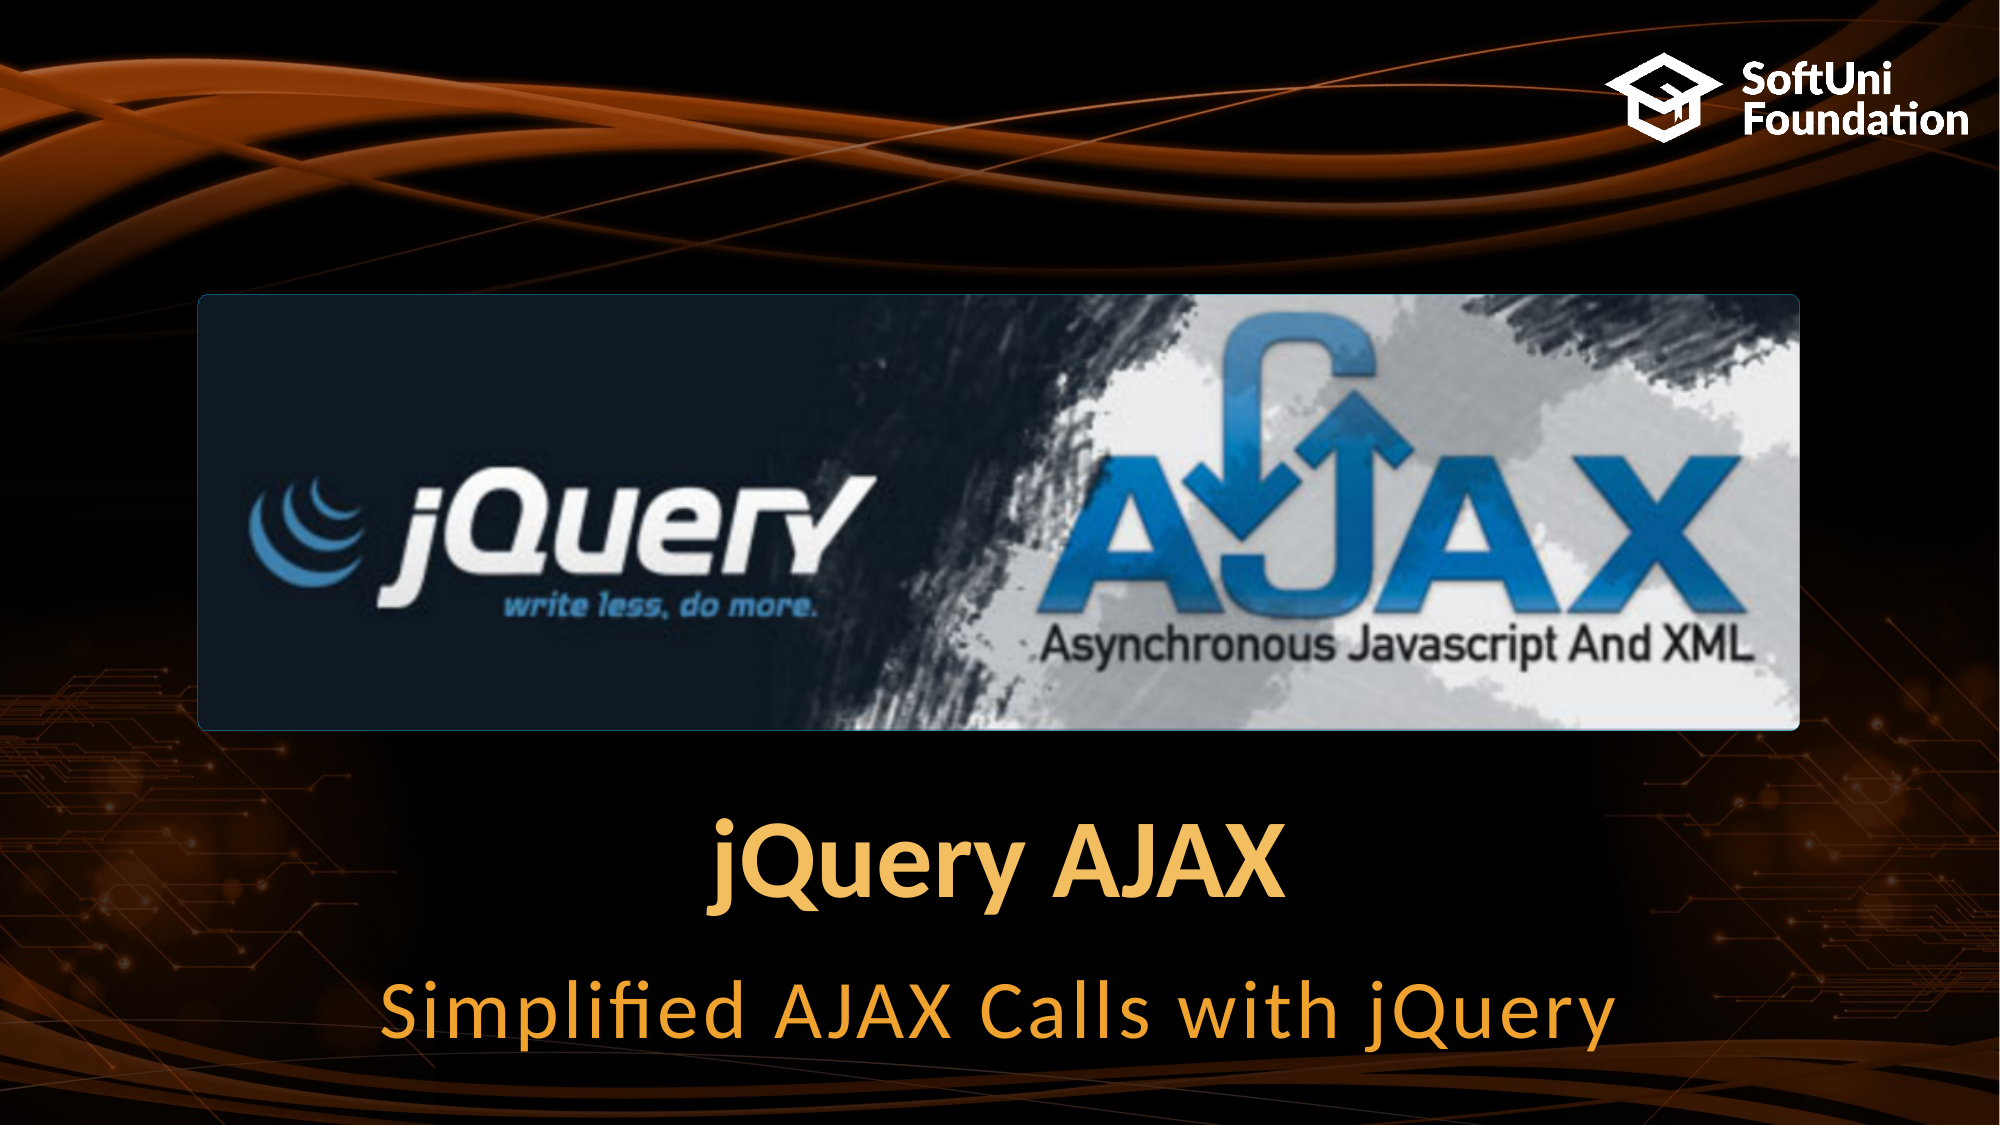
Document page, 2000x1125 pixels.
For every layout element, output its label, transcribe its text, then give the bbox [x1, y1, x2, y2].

picture [0, 0, 2000, 1125]
title jQuery AJAX [192, 793, 1806, 928]
list Simplified AJAX Calls with jQuery [192, 944, 1806, 1057]
